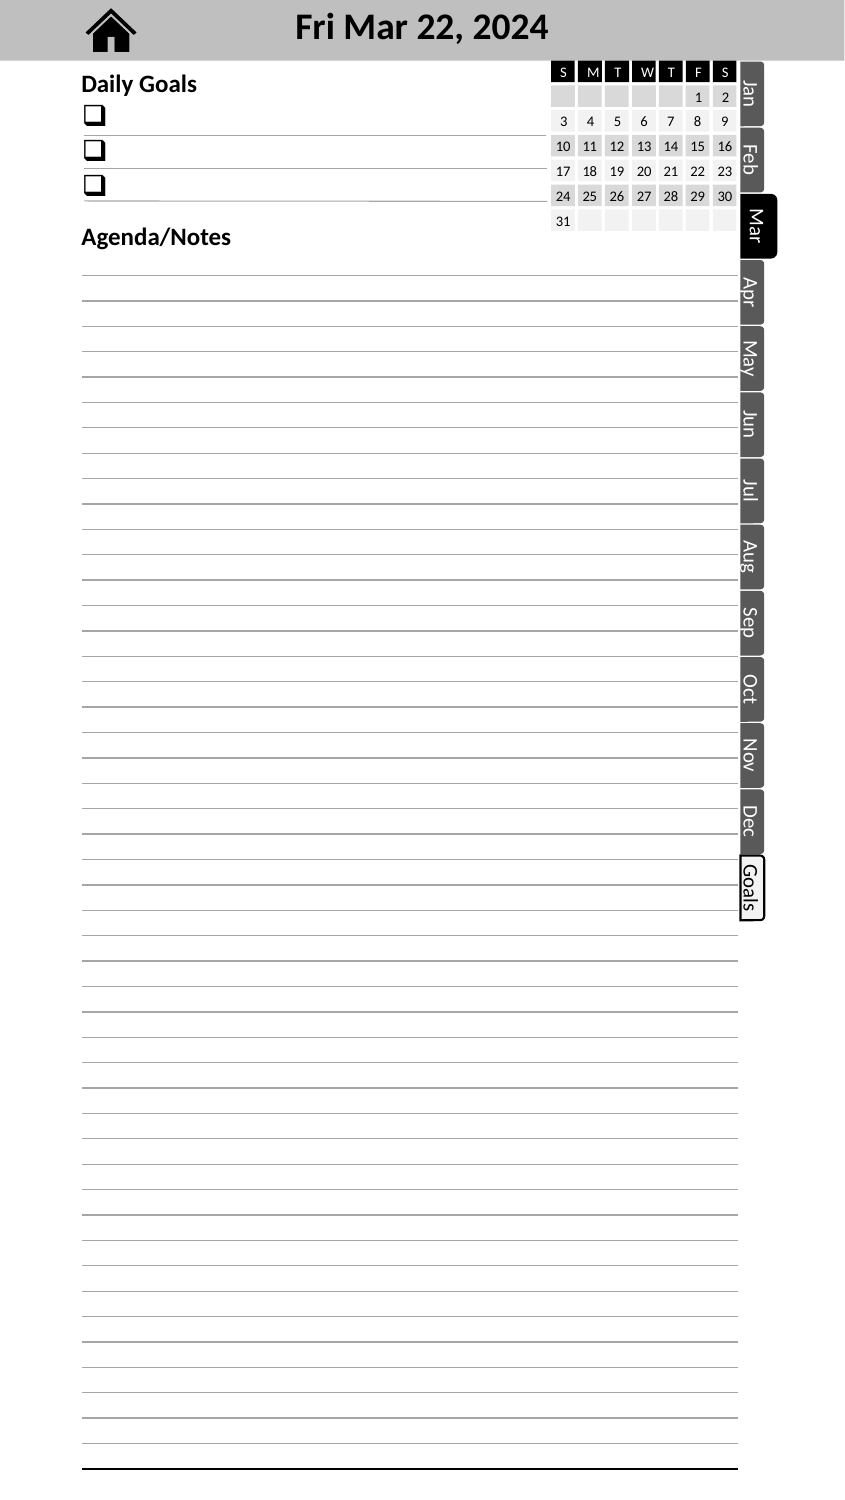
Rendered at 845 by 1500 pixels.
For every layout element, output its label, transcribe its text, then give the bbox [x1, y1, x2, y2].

list Fri Mar 22, 2024 [190, 0, 655, 61]
picture [82, 1, 140, 59]
